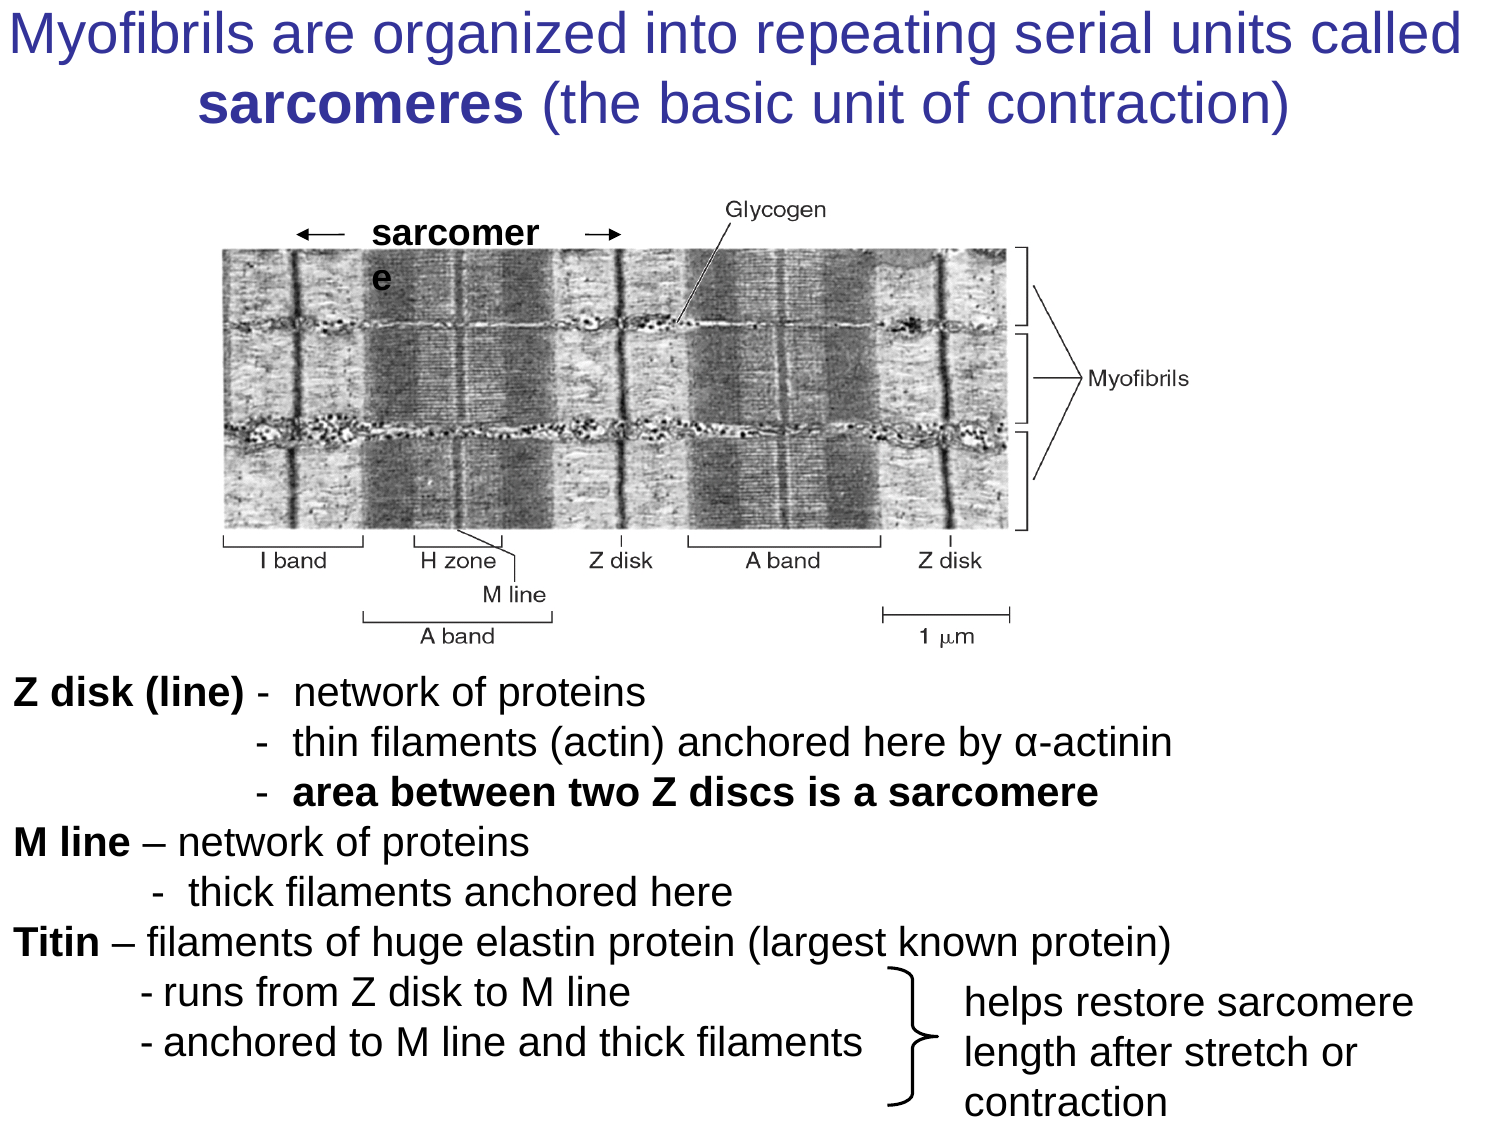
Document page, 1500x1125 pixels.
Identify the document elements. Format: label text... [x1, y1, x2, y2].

text_box Z disk (line) - network of proteins - thin filaments (actin) anchored here by α-actinin - area between two Z discs is a sarcomere M line – network of proteins - thick filaments anchored here Titin – filaments of huge elastin protein (largest known protein) - runs from Z disk to M line - anchored to M line and thick filaments [0, 657, 1188, 1073]
text_box helps restore sarcomere length after stretch or contraction [949, 967, 1442, 1125]
text_box [887, 967, 938, 1106]
text_box Myofibrils are organized into repeating serial units called sarcomeres (the basic unit of contraction) [0, 0, 1496, 143]
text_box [211, 189, 1196, 659]
